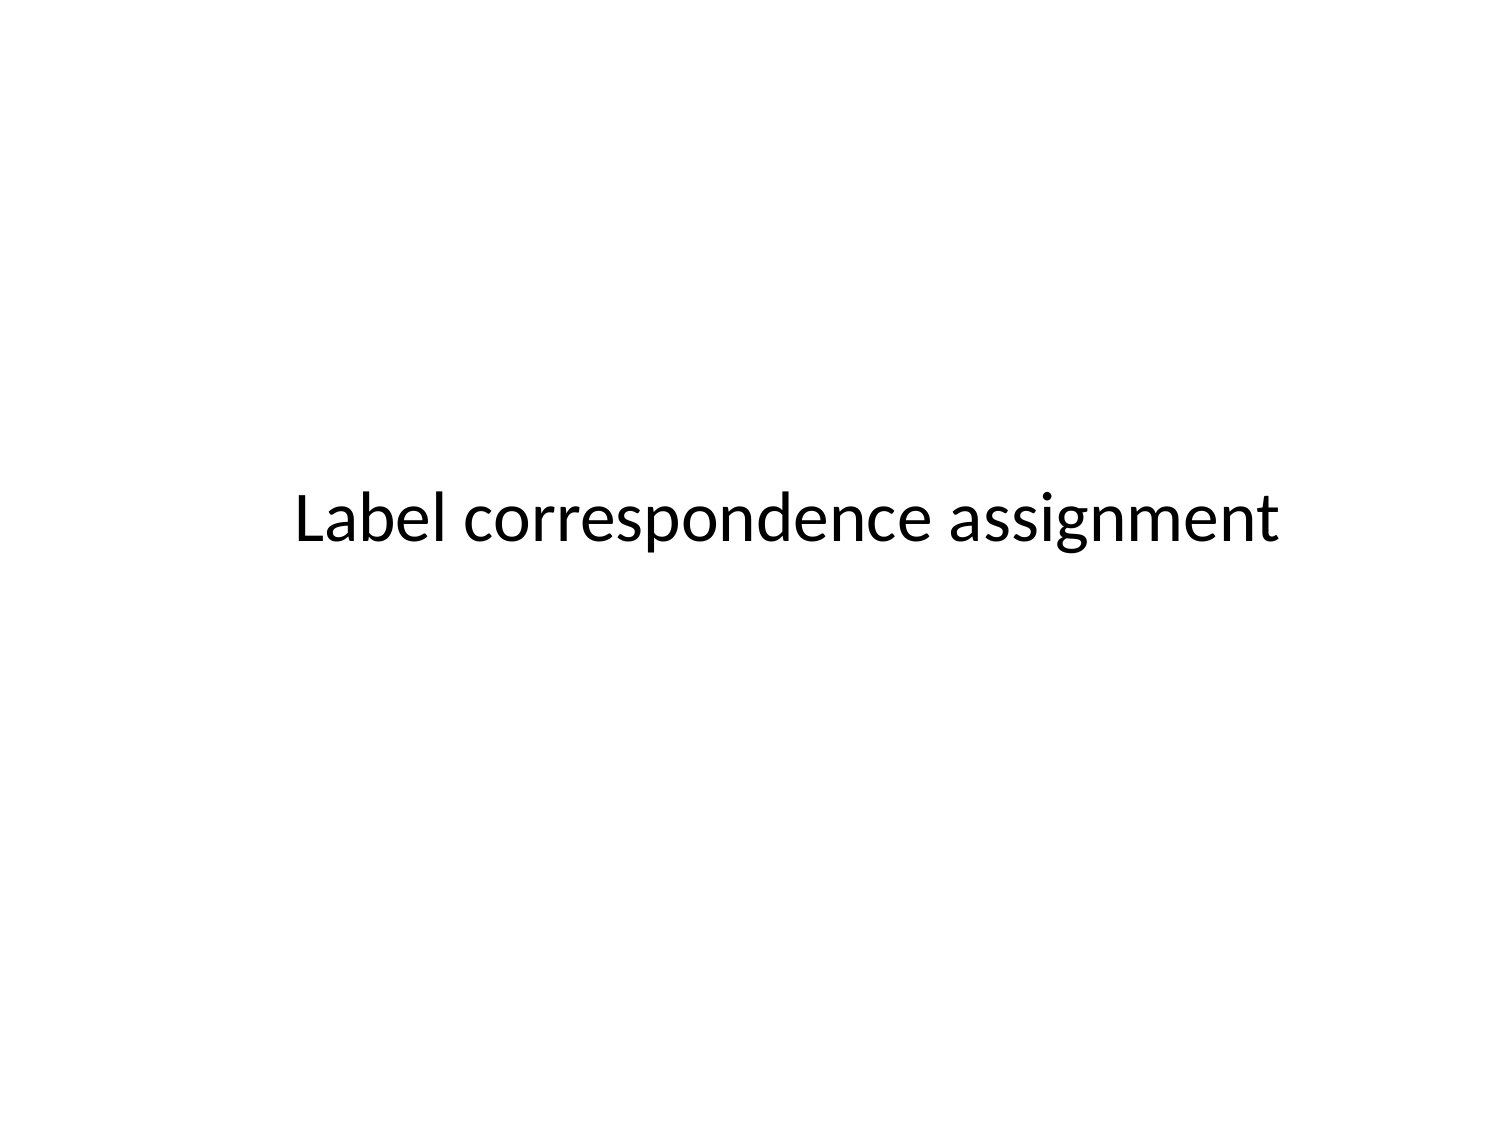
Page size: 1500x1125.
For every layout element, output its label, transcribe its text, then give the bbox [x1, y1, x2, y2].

title Label correspondence assignment [112, 462, 1463, 650]
